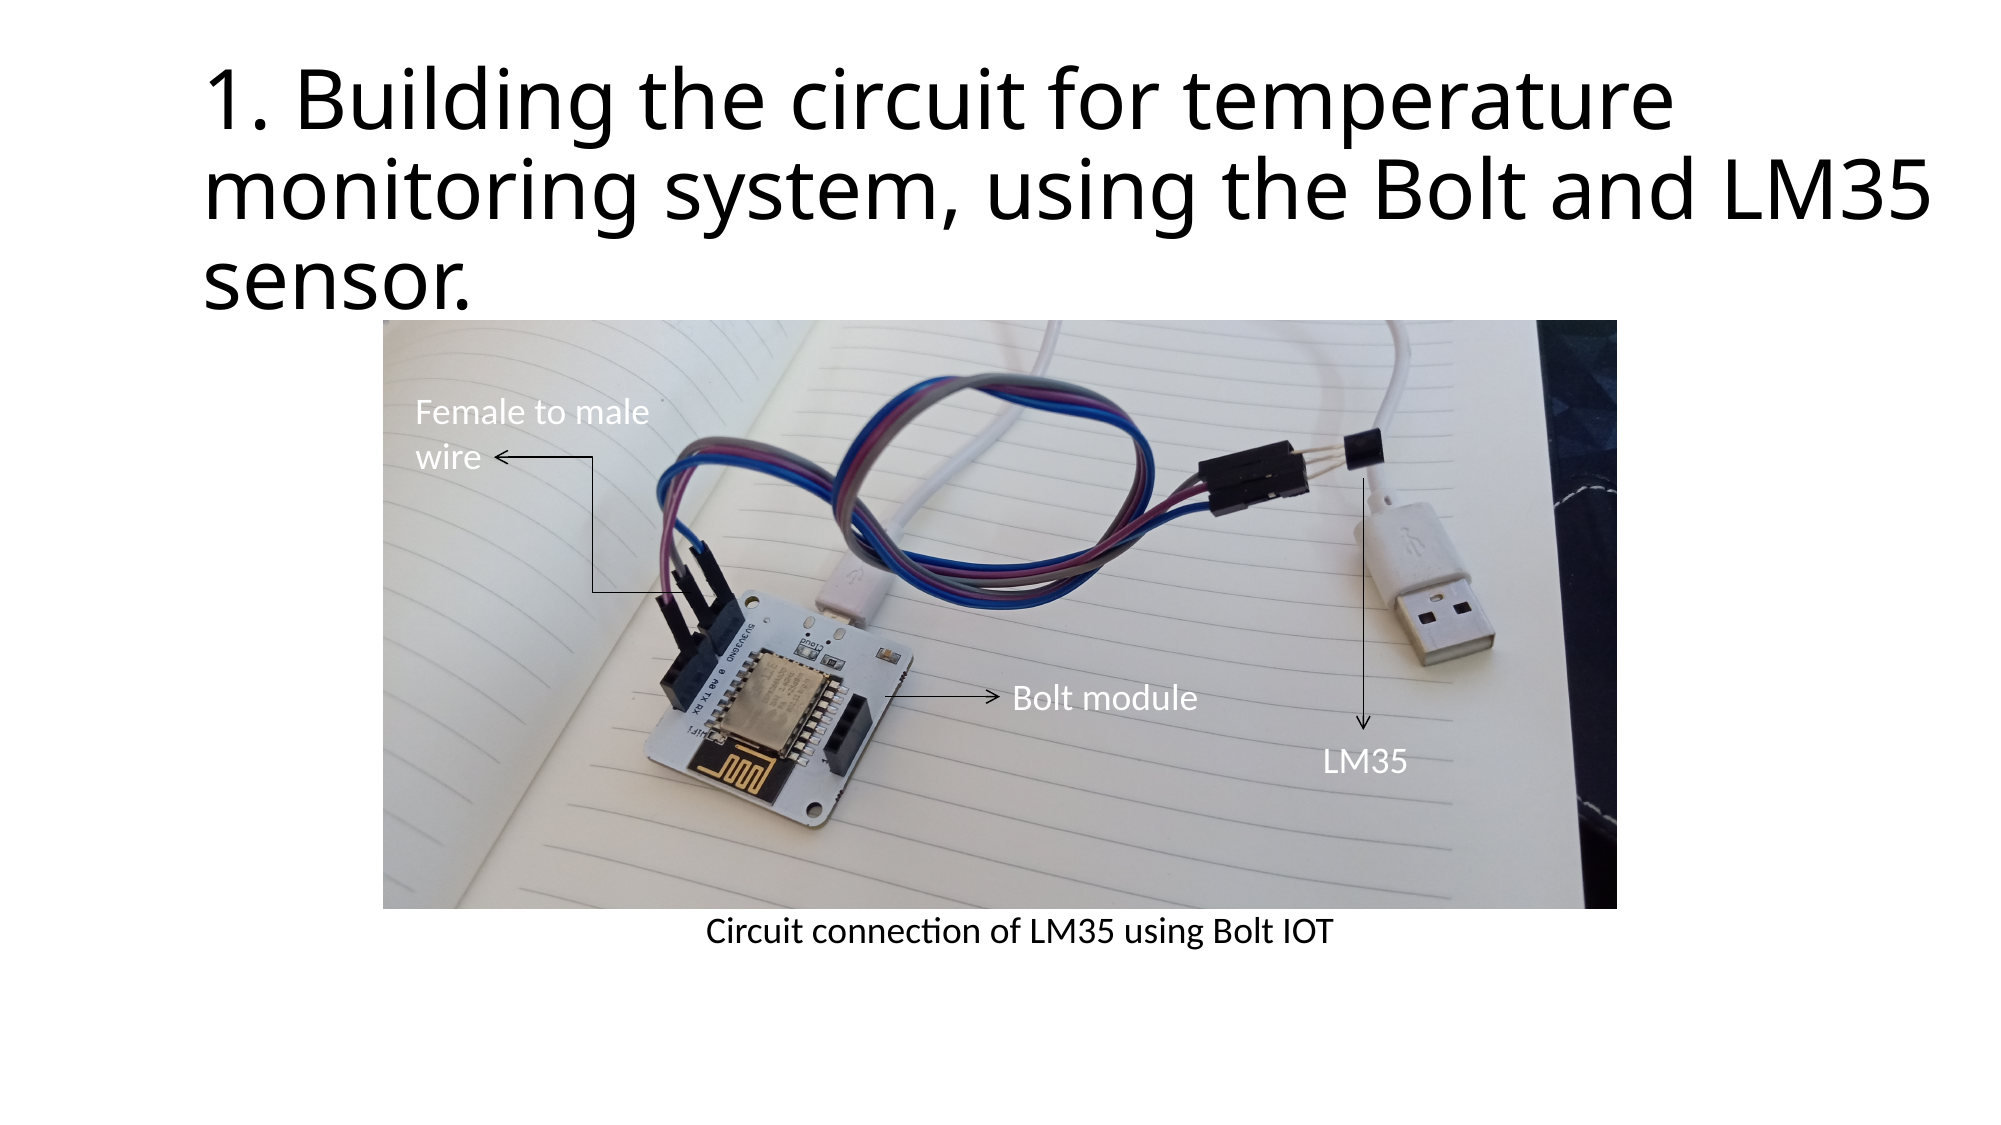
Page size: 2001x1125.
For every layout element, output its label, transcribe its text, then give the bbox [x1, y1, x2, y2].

text_box Circuit connection of LM35 using Bolt IOT [691, 899, 1657, 959]
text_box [493, 457, 692, 593]
title 1. Building the circuit for temperature monitoring system, using the Bolt and LM35 sensor. [187, 70, 1976, 314]
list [382, 320, 1617, 909]
